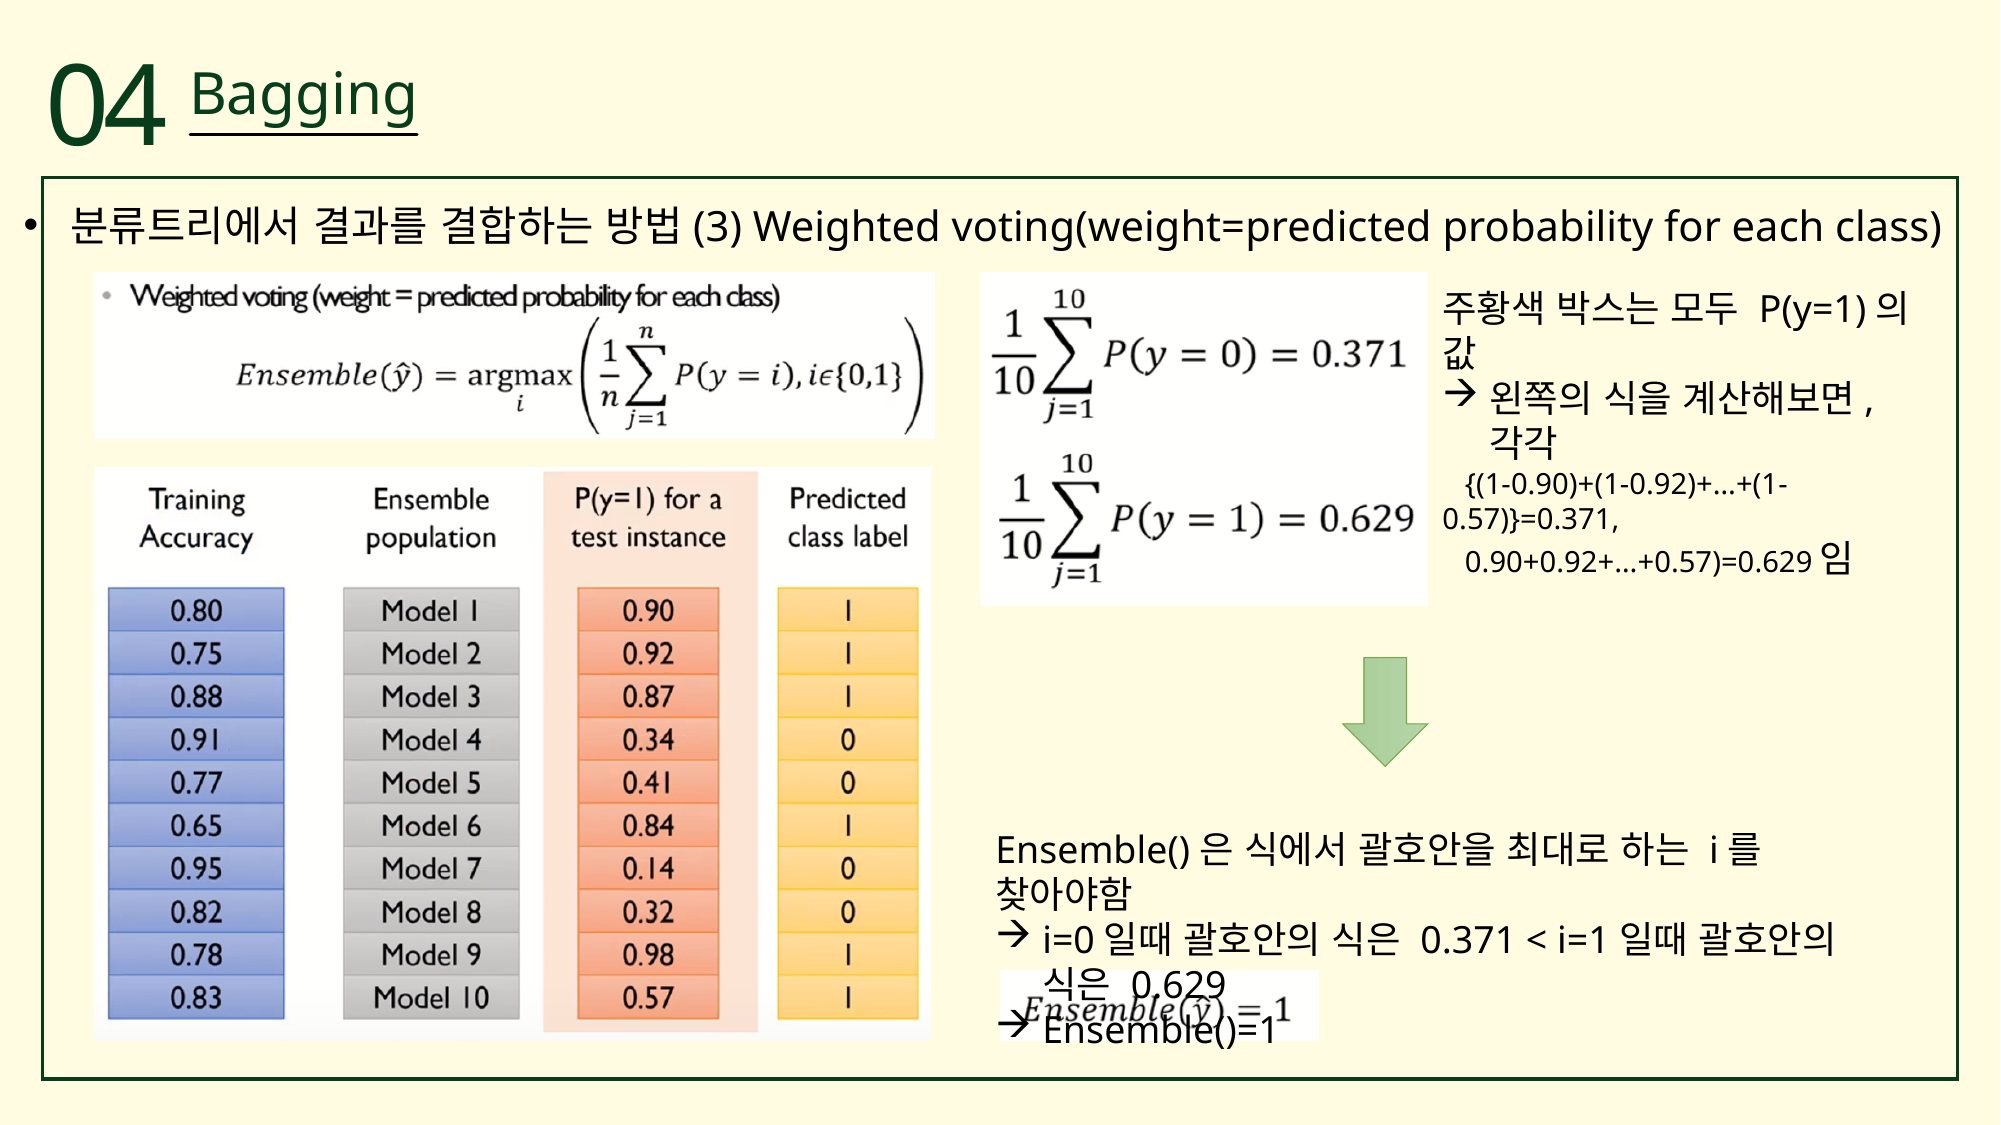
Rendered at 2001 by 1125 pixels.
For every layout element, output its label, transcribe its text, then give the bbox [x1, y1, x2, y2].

text_box Bagging [174, 48, 433, 134]
picture [980, 272, 1428, 606]
text_box 04 [30, 25, 183, 176]
picture [94, 467, 931, 1041]
picture [999, 970, 1320, 1041]
picture [94, 271, 935, 439]
text_box [1341, 657, 1430, 768]
text_box 분류트리에서 결과를 결합하는 방법(3) Weighted voting(weight=predicted probability for each class) [8, 191, 1957, 257]
